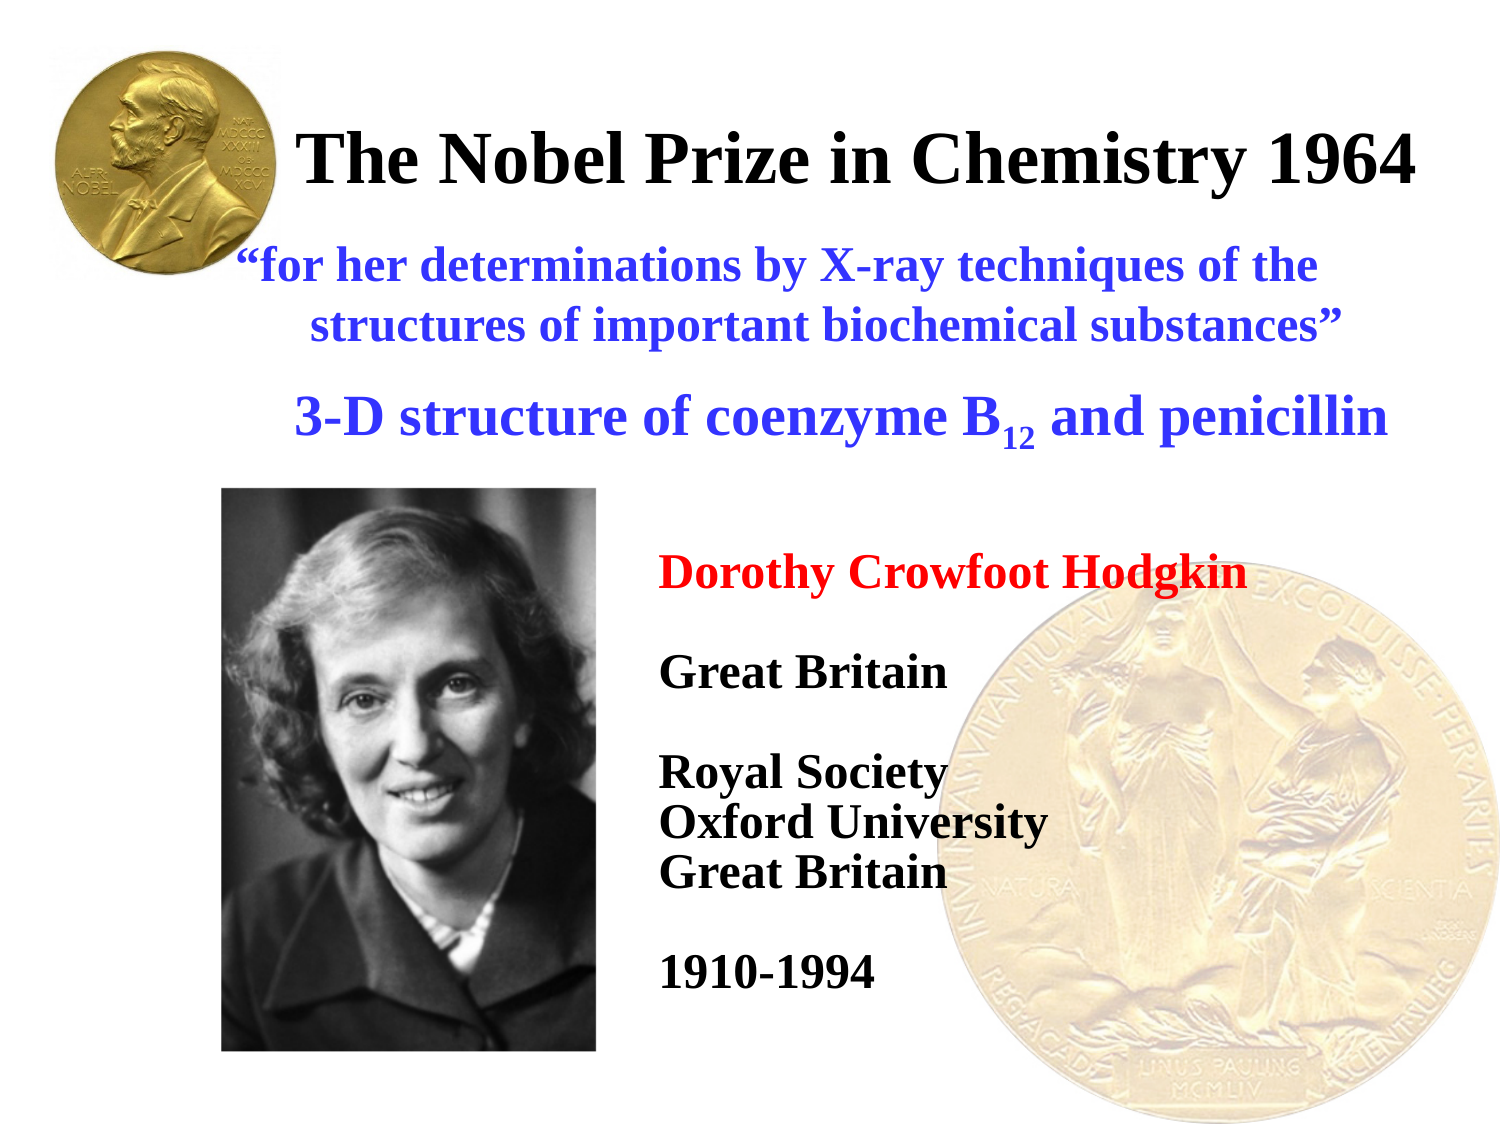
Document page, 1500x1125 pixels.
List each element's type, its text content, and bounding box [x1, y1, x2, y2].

picture [218, 485, 599, 1055]
text_box “for her determinations by X-ray techniques of the structures of important biochemical substances” [218, 224, 1424, 360]
title The Nobel Prize in Chemistry 1964 [278, 44, 1452, 263]
text_box 3-D structure of coenzyme B12 and penicillin [279, 369, 1405, 464]
picture [49, 45, 281, 280]
picture [937, 561, 1500, 1125]
text_box Dorothy Crowfoot Hodgkin Great Britain Royal Society Oxford University Great Britain 1910-1994 [643, 541, 1334, 1007]
